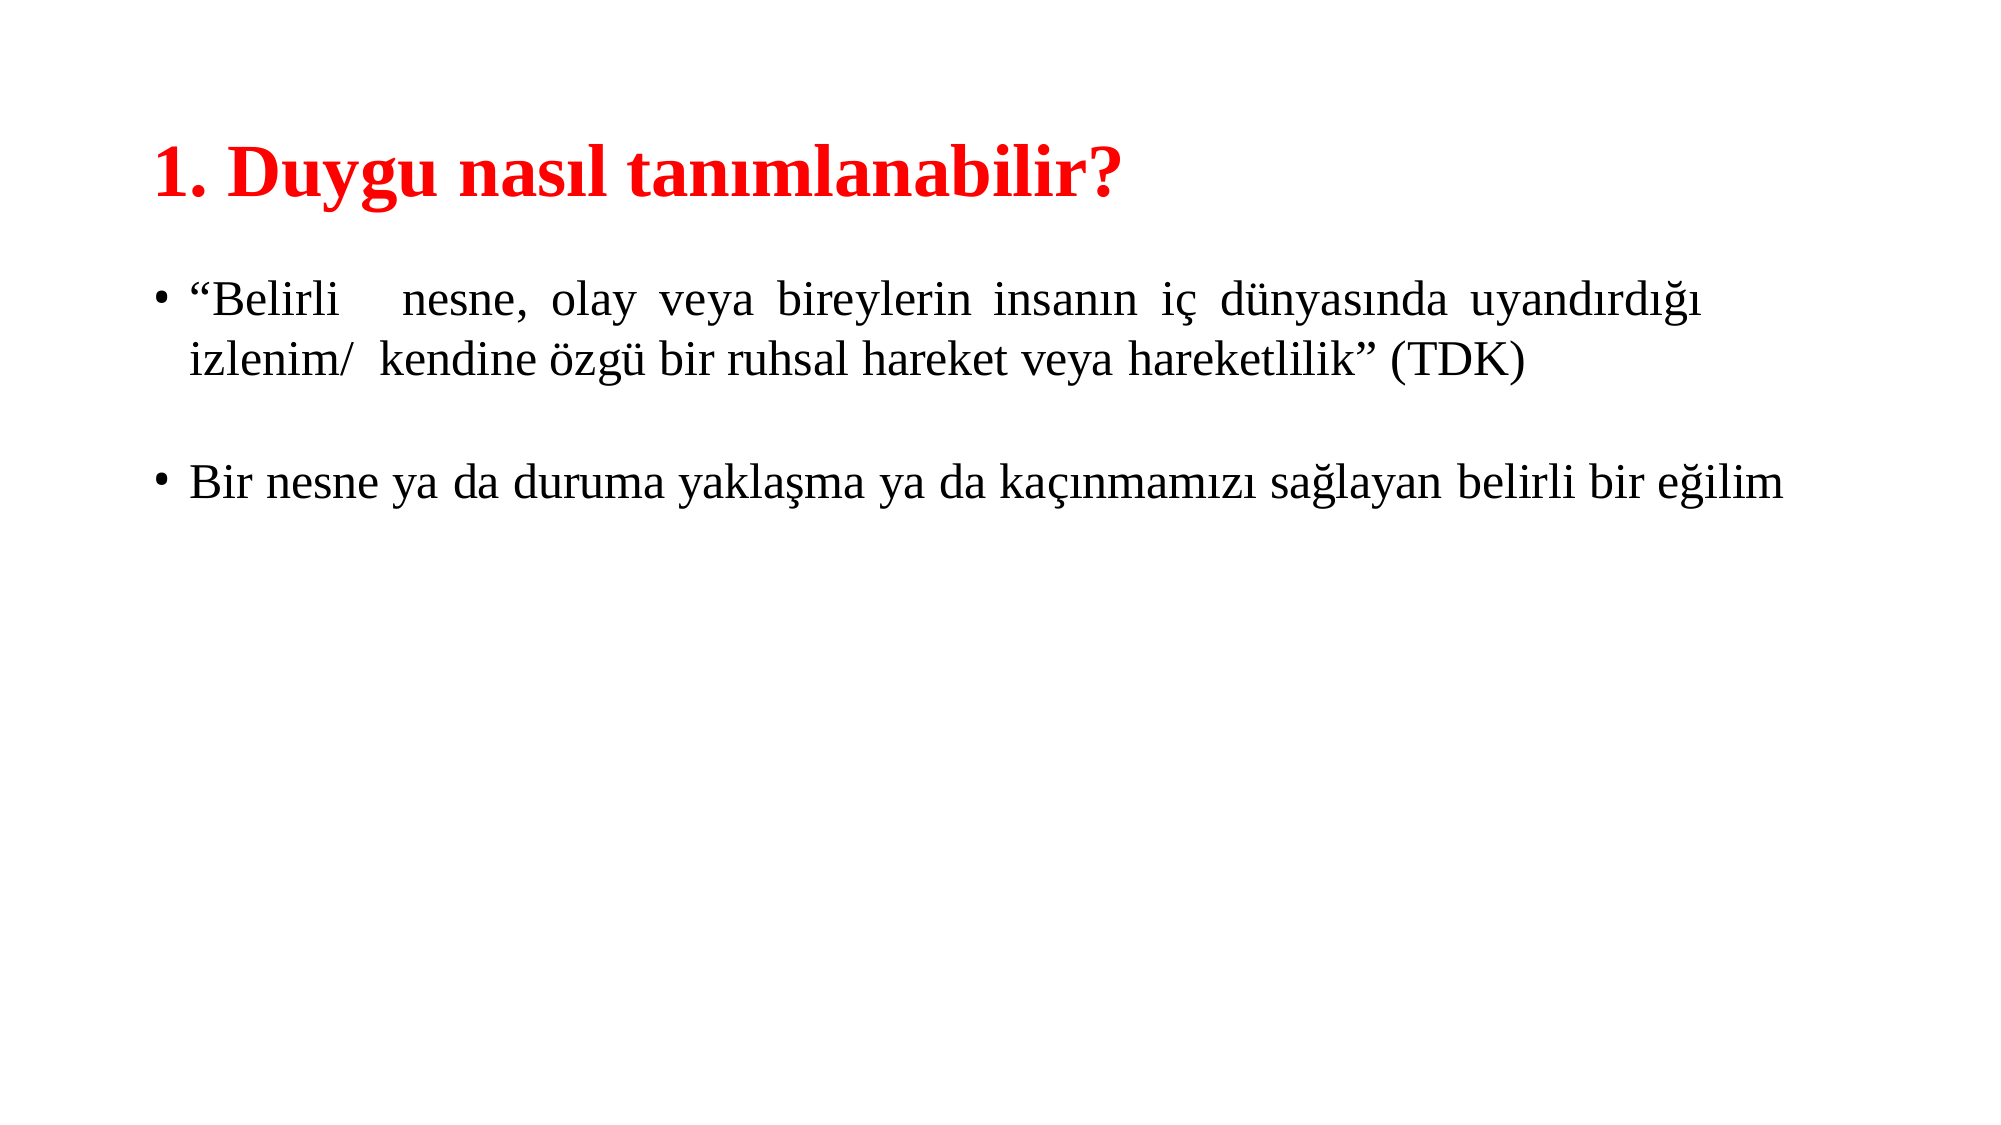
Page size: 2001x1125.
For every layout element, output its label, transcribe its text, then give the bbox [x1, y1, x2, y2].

text_box “Belirli nesne, olay veya bireylerin insanın iç dünyasında uyandırdığı izlenim/ kendine özgü bir ruhsal hareket veya hareketlilik” (TDK) Bir nesne ya da duruma yaklaşma ya da kaçınmamızı sağlayan belirli bir eğilim [150, 263, 1851, 509]
title 1. Duygu nasıl tanımlanabilir? [150, 119, 1131, 263]
